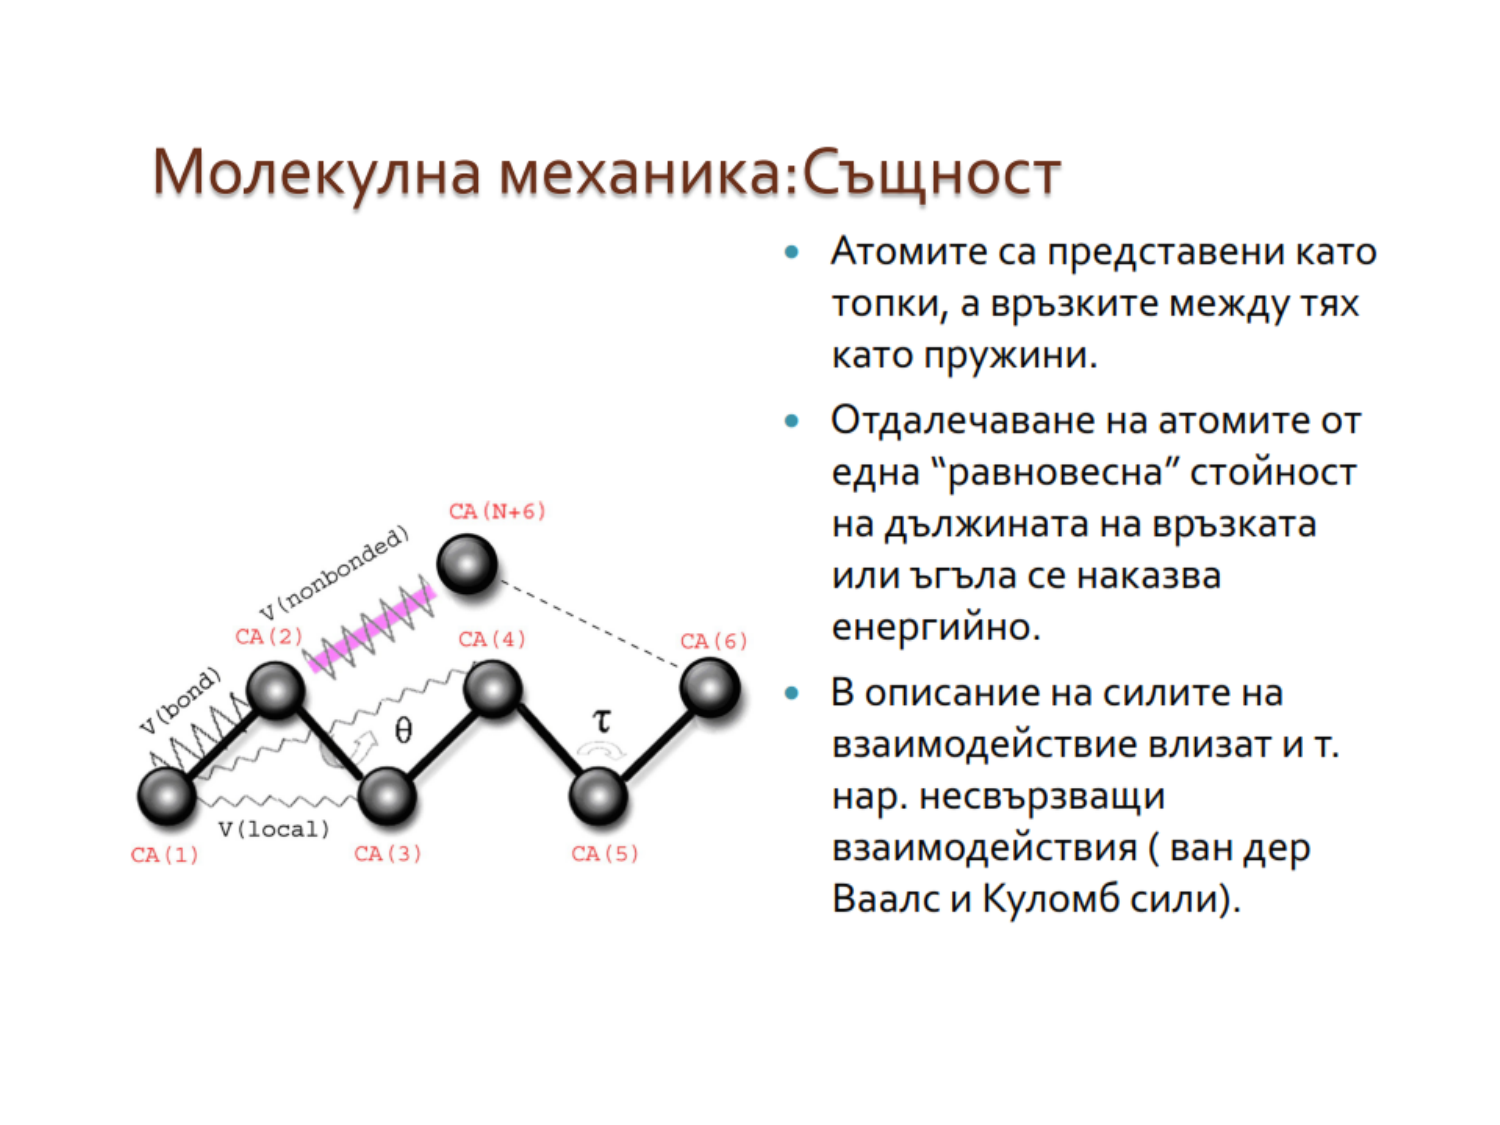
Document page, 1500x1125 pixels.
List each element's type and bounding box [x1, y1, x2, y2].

picture [86, 119, 1414, 1006]
